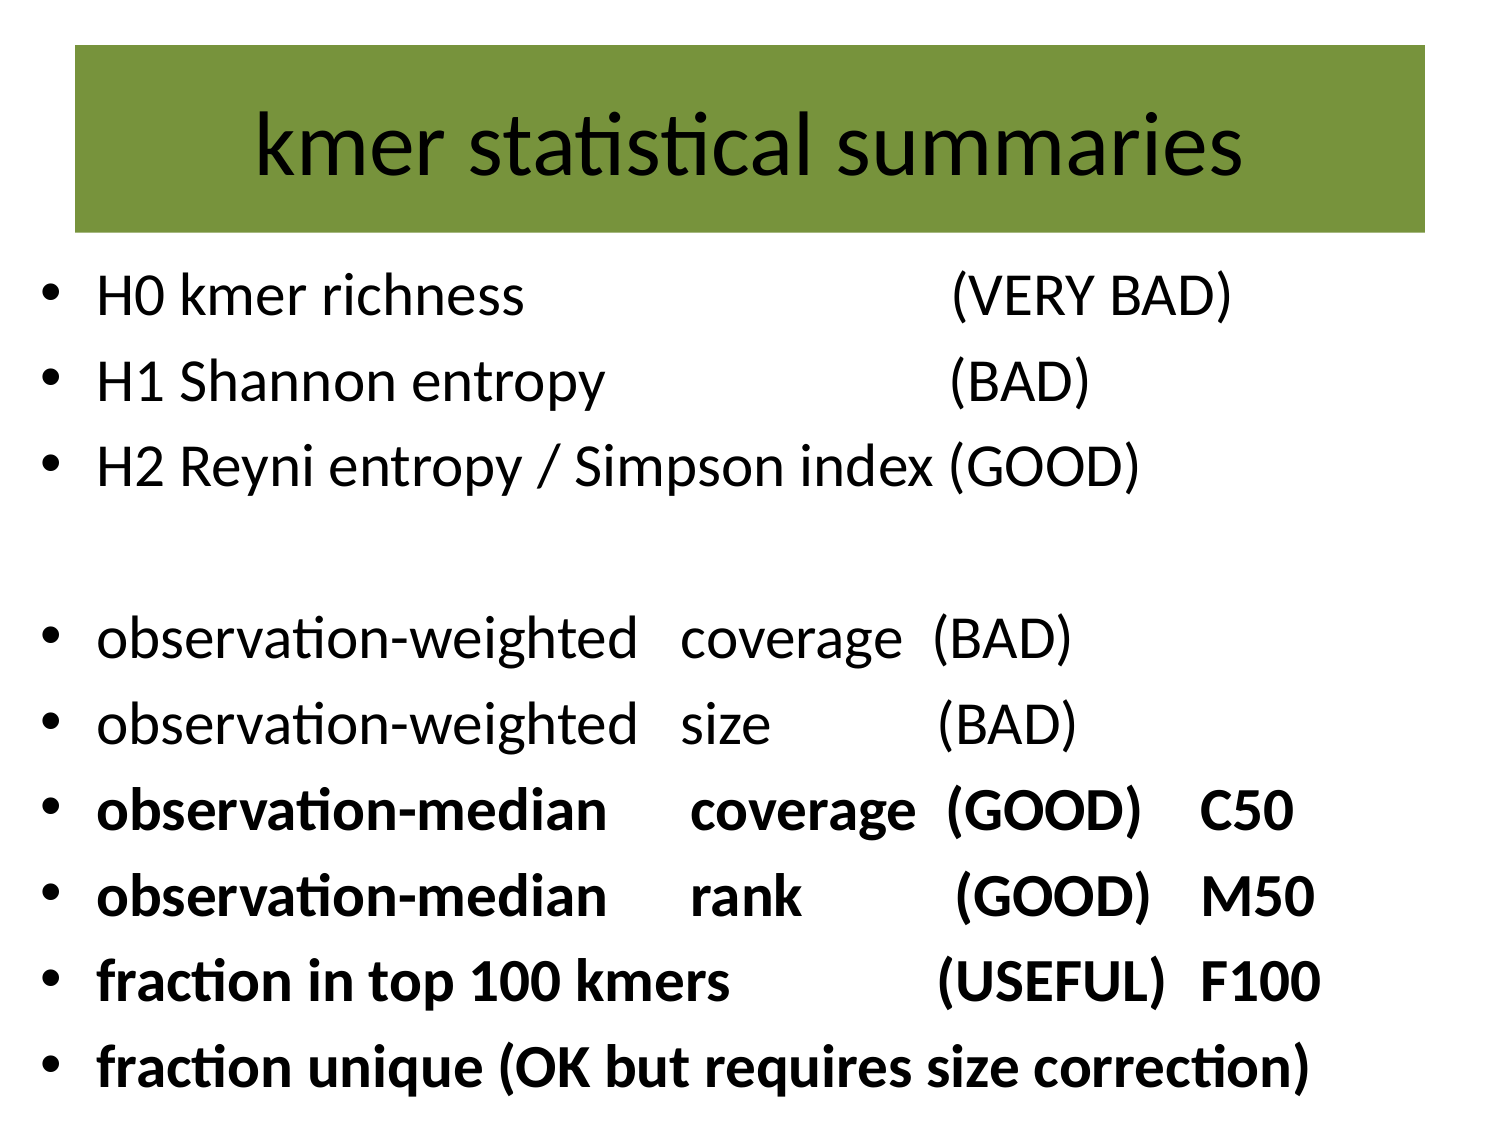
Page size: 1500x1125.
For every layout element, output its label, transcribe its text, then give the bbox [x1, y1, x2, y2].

list H0 kmer richness (VERY BAD) H1 Shannon entropy (BAD) H2 Reyni entropy / Simpson index (GOOD) observation-weighted coverage (BAD) observation-weighted size (BAD) observation-median coverage (GOOD) C50 observation-median rank (GOOD) M50 fraction in top 100 kmers (USEFUL) F100 fraction unique (OK but requires size correction) [25, 246, 1451, 1109]
title kmer statistical summaries [75, 45, 1425, 233]
